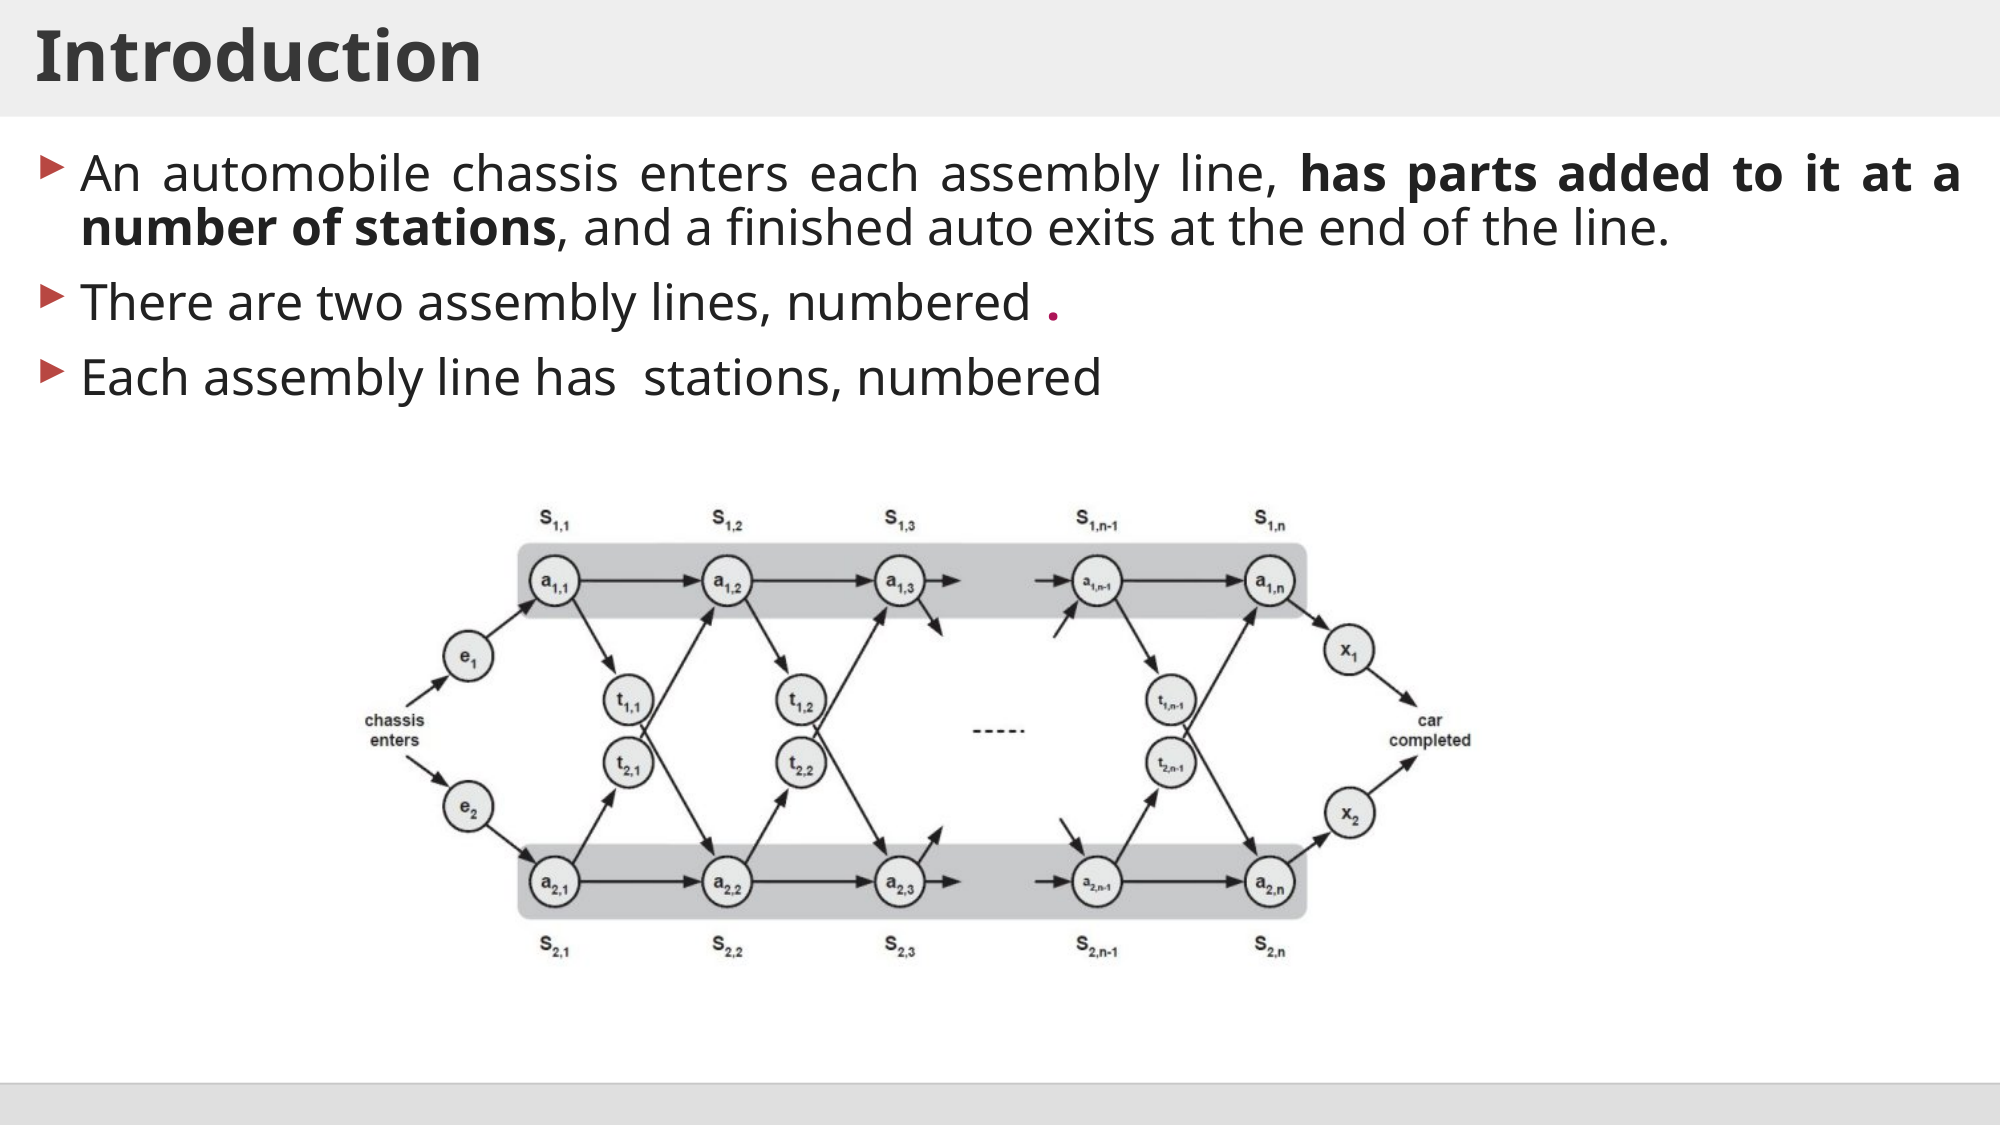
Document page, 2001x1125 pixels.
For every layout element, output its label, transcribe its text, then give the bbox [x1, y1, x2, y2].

title Introduction [0, 0, 2000, 117]
picture [356, 491, 1482, 972]
